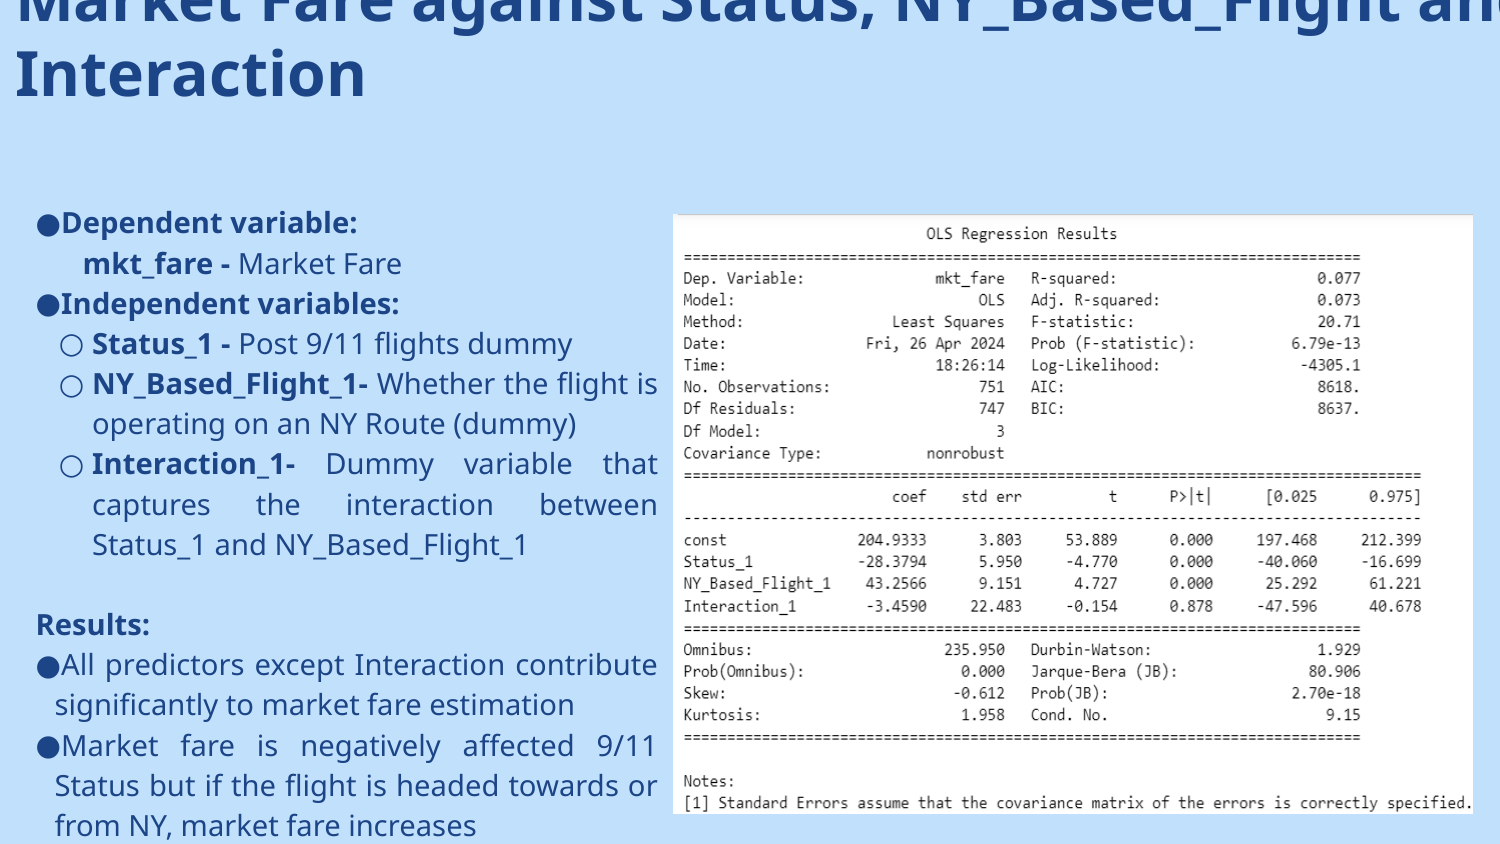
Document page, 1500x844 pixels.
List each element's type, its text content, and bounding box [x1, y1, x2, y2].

text_box Dependent variable: mkt_fare - Market Fare Independent variables: Status_1 - Post 9/11 flights dummy NY_Based_Flight_1- Whether the flight is operating on an NY Route (dummy) Interaction_1- Dummy variable that captures the interaction between Status_1 and NY_Based_Flight_1 Results: All predictors except Interaction contribute significantly to market fare estimation Market fare is negatively affected 9/11 Status but if the flight is headed towards or from NY, market fare increases [20, 184, 674, 844]
title Market Fare against Status, NY_Based_Flight and Interaction [0, 0, 1500, 124]
picture [673, 214, 1473, 814]
